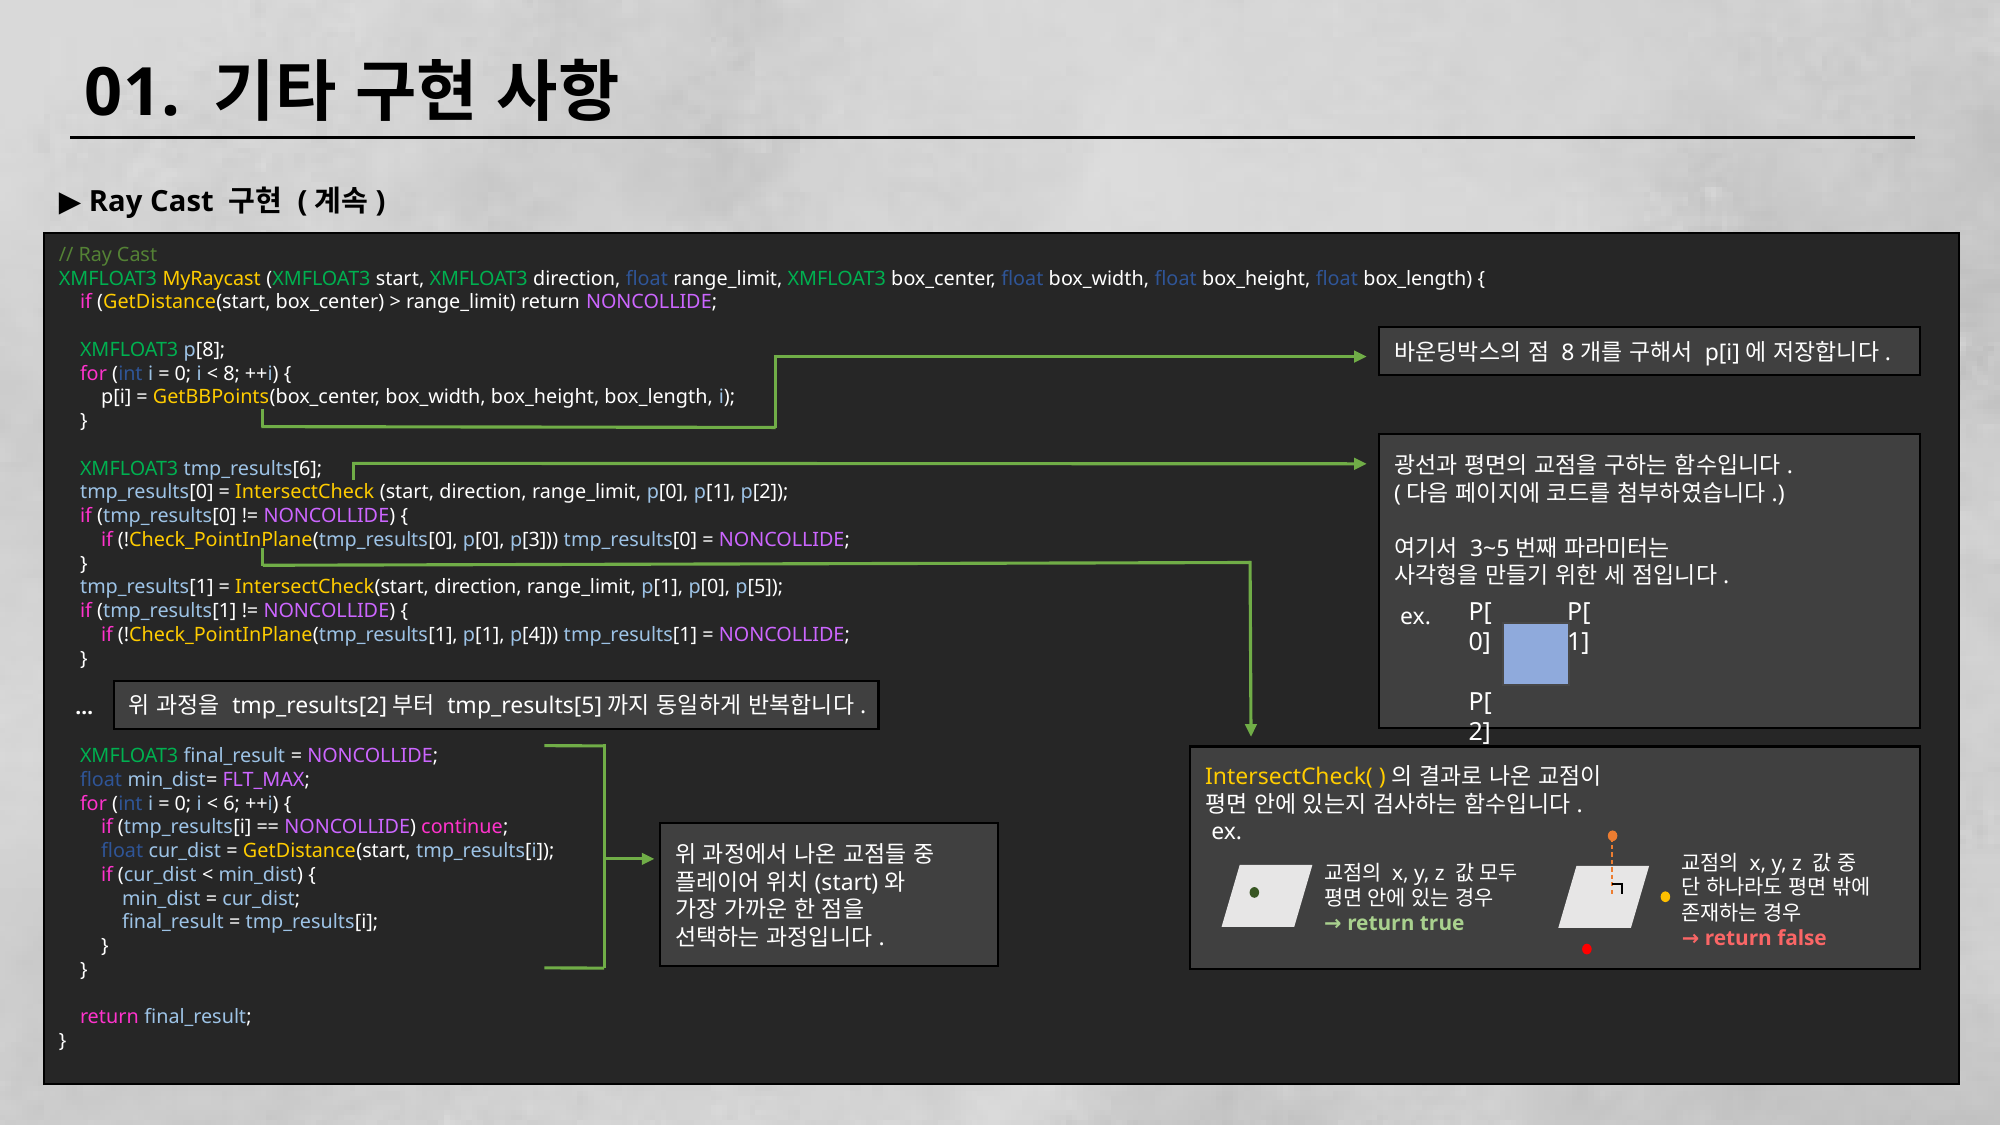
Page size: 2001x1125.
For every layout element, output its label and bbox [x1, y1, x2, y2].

picture [0, 0, 2000, 1125]
text_box [263, 562, 1251, 566]
